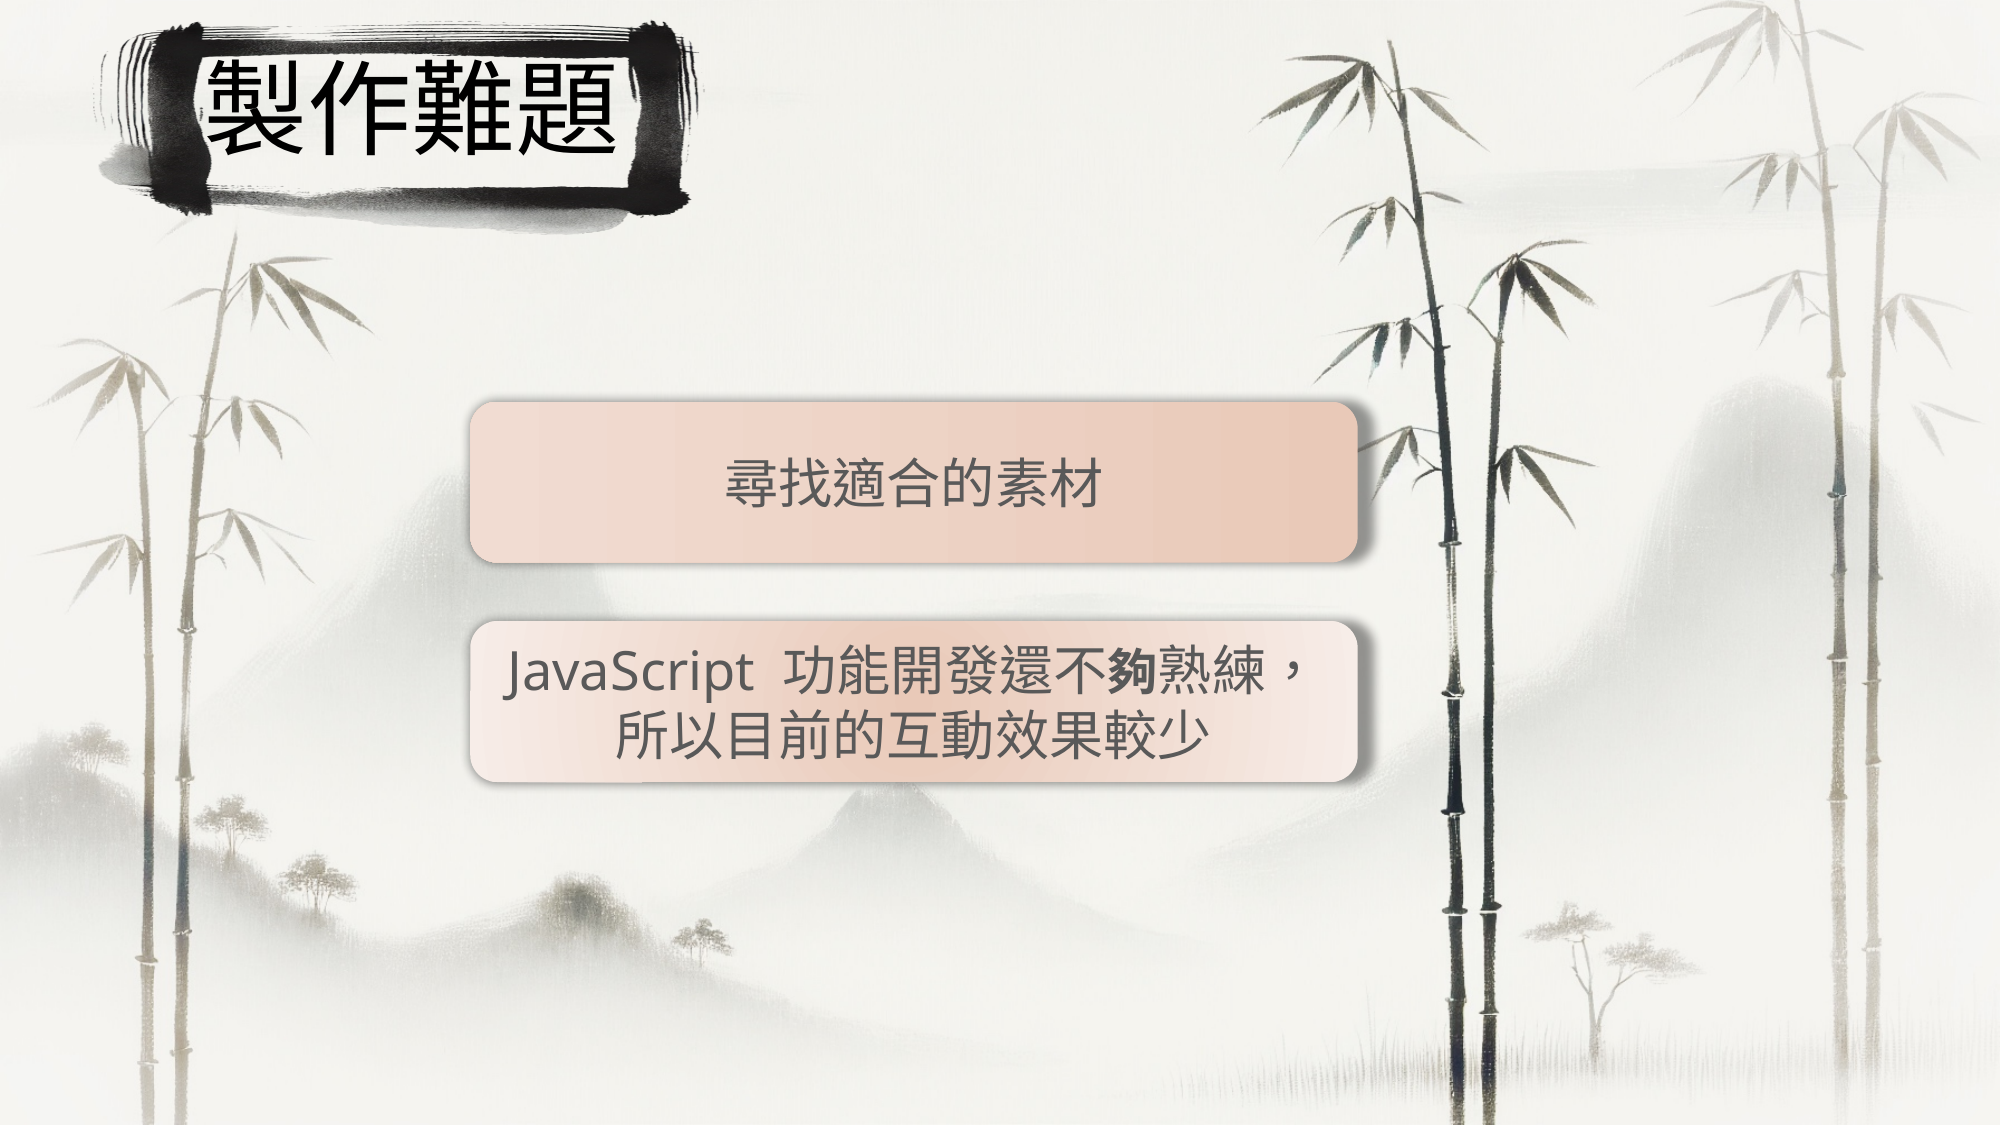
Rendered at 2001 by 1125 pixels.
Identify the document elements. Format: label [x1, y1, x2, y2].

picture [0, 0, 2000, 1125]
text_box [82, 12, 710, 247]
